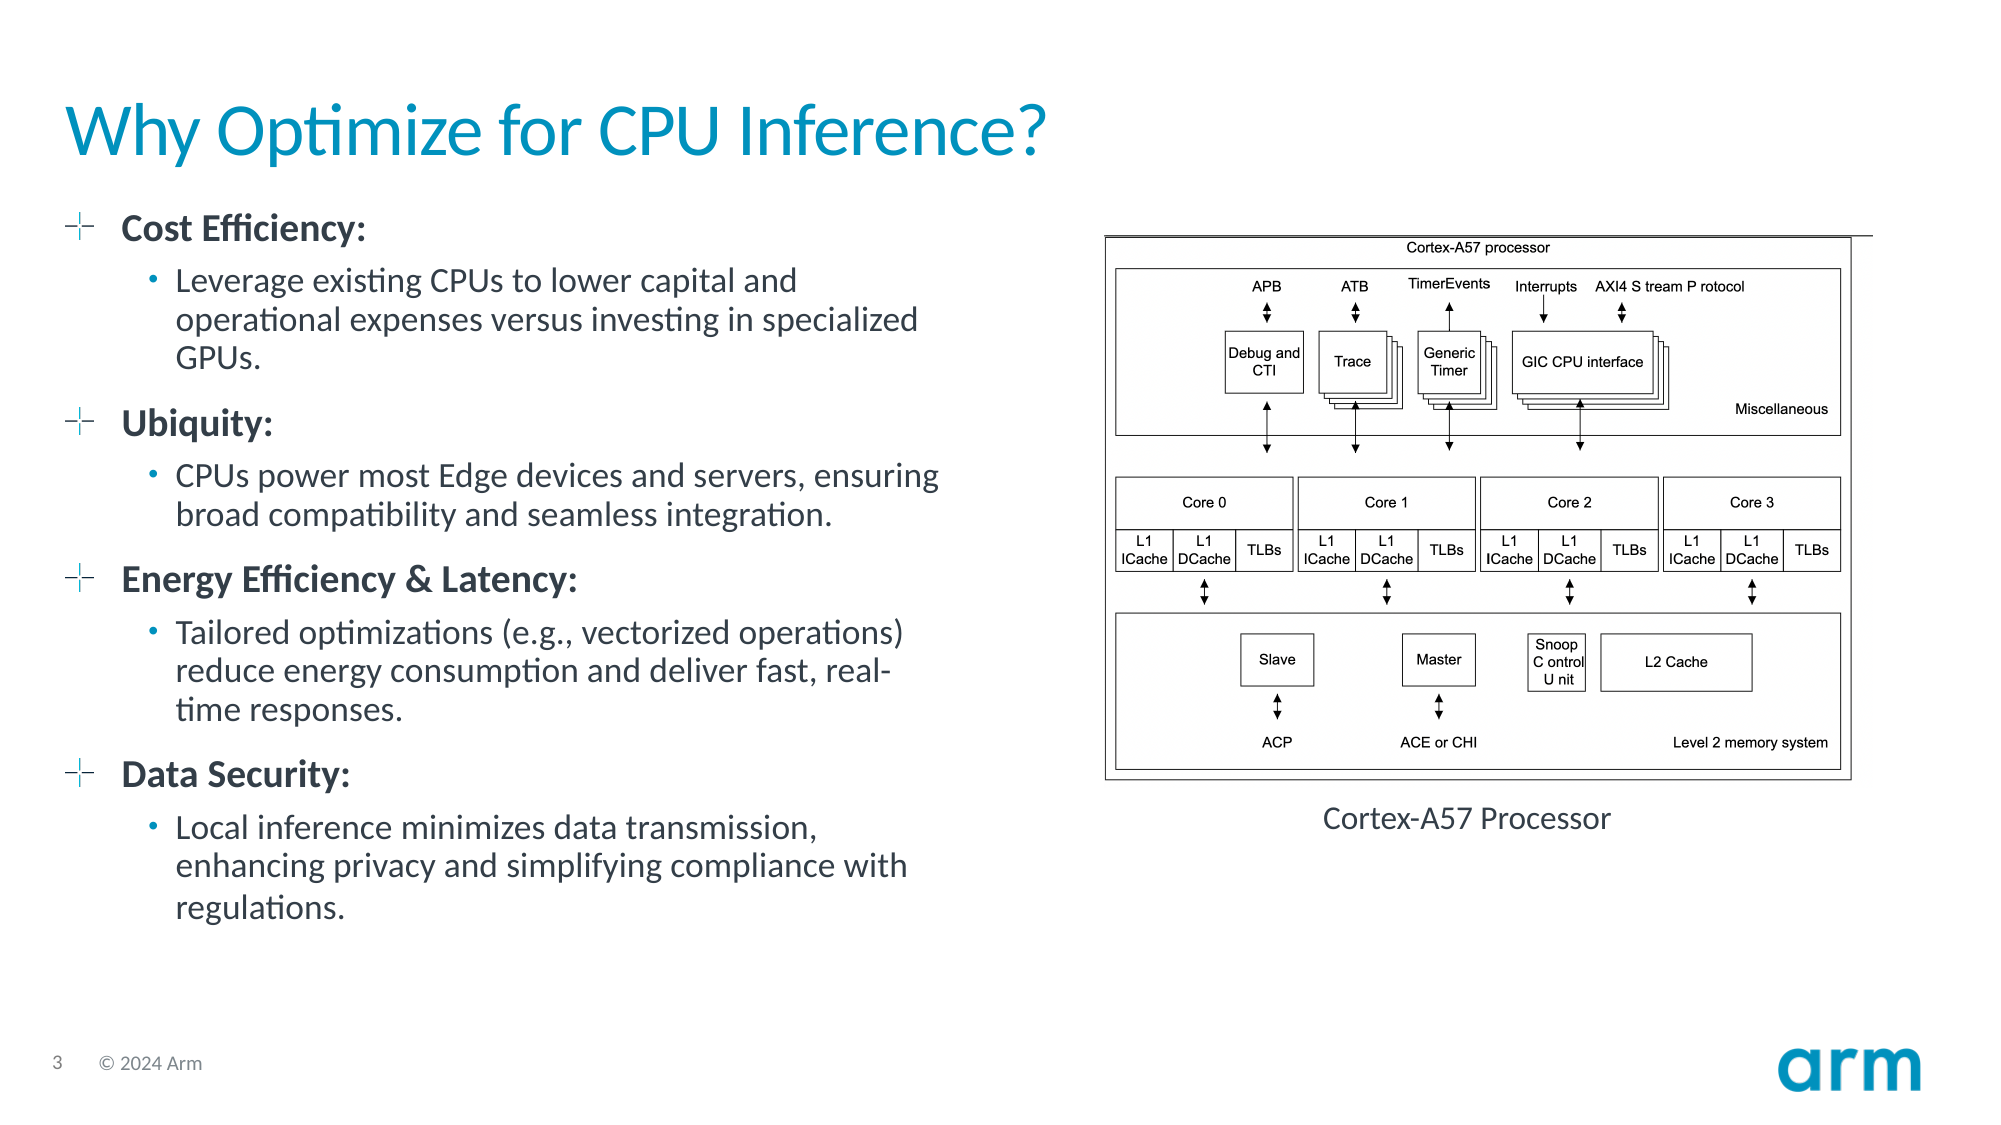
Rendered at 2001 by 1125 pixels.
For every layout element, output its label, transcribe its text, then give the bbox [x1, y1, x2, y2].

text_box Cortex-A57 Processor [1323, 800, 1655, 837]
picture [65, 407, 94, 435]
list Cost Efficiency: Leverage existing CPUs to lower capital and operational expenses versus investing in specialized GPUs. Ubiquity: CPUs power most Edge devices and servers, ensuring broad compatibility and seamless integration. Energy Efficiency & Latency: Tailored optimizations (e.g., vectorized operations) reduce energy consumption and deliver fast, real-time responses. Data Security: Local inference minimizes data transmission, enhancing privacy and simplifying compliance with regulations. [65, 207, 955, 1019]
picture [65, 758, 94, 787]
title Why Optimize for CPU Inference? [65, 78, 1908, 186]
picture [65, 563, 94, 592]
picture [65, 212, 94, 240]
picture [1104, 235, 1873, 788]
picture [1777, 1047, 1922, 1093]
